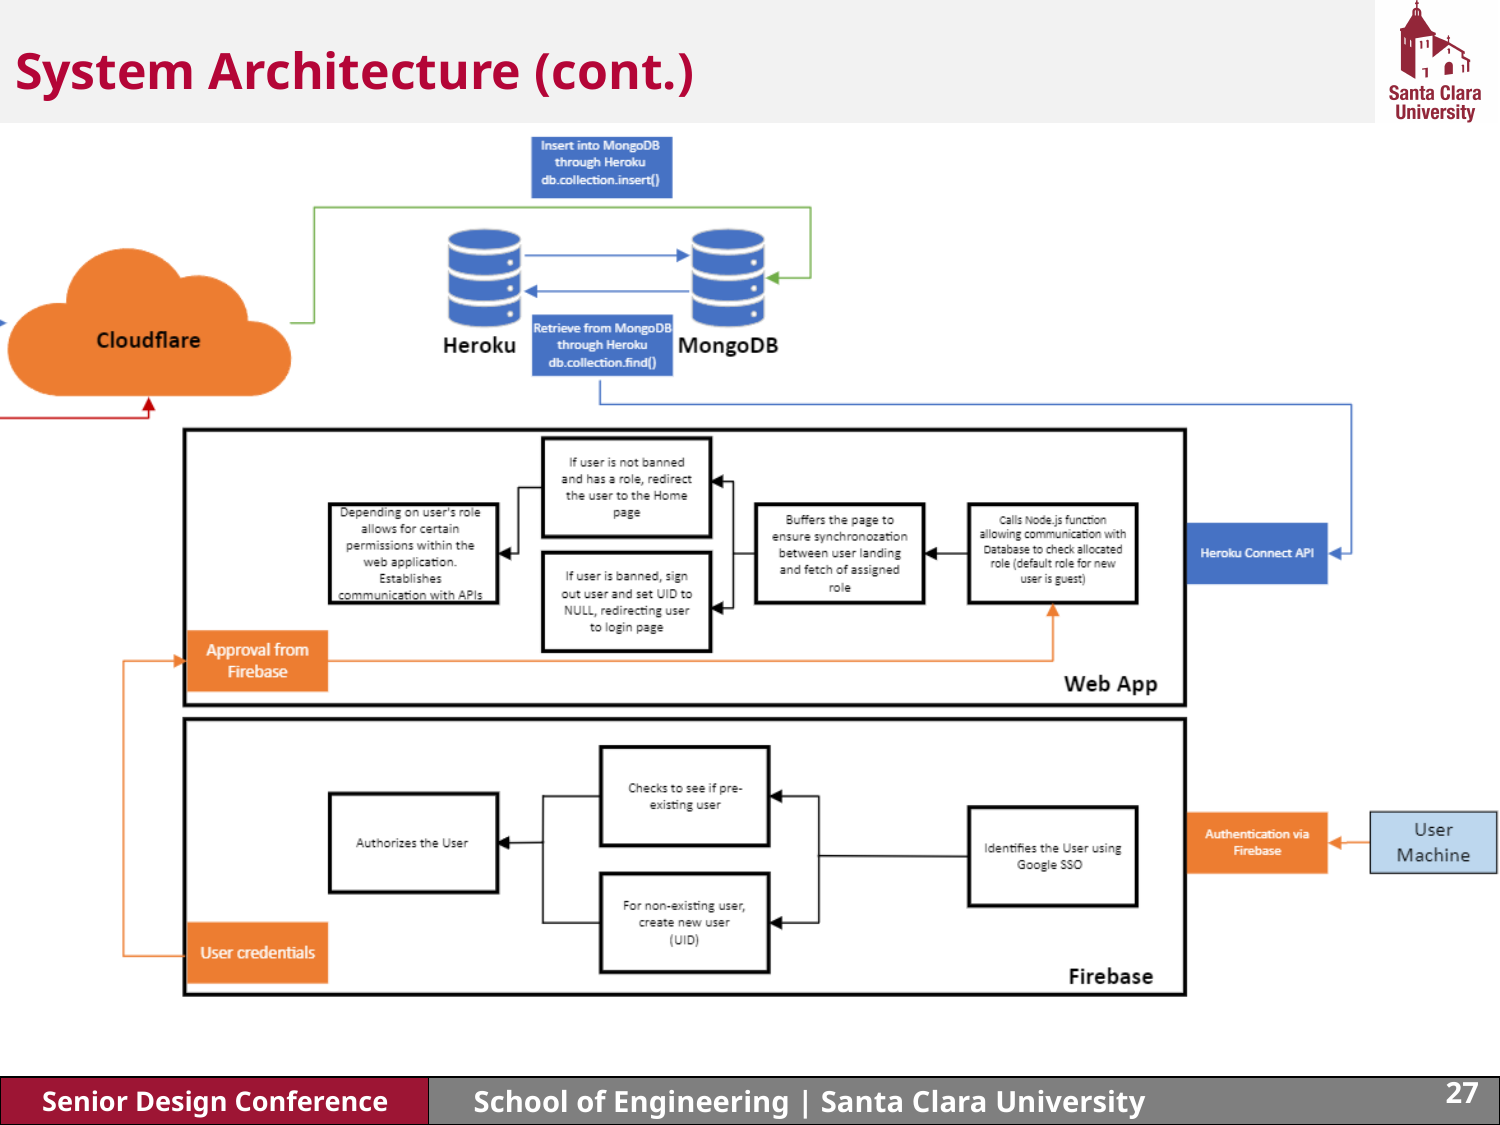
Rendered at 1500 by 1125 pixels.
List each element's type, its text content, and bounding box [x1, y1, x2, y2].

title System Architecture (cont.) [0, 0, 1375, 122]
picture [0, 0, 1500, 1002]
